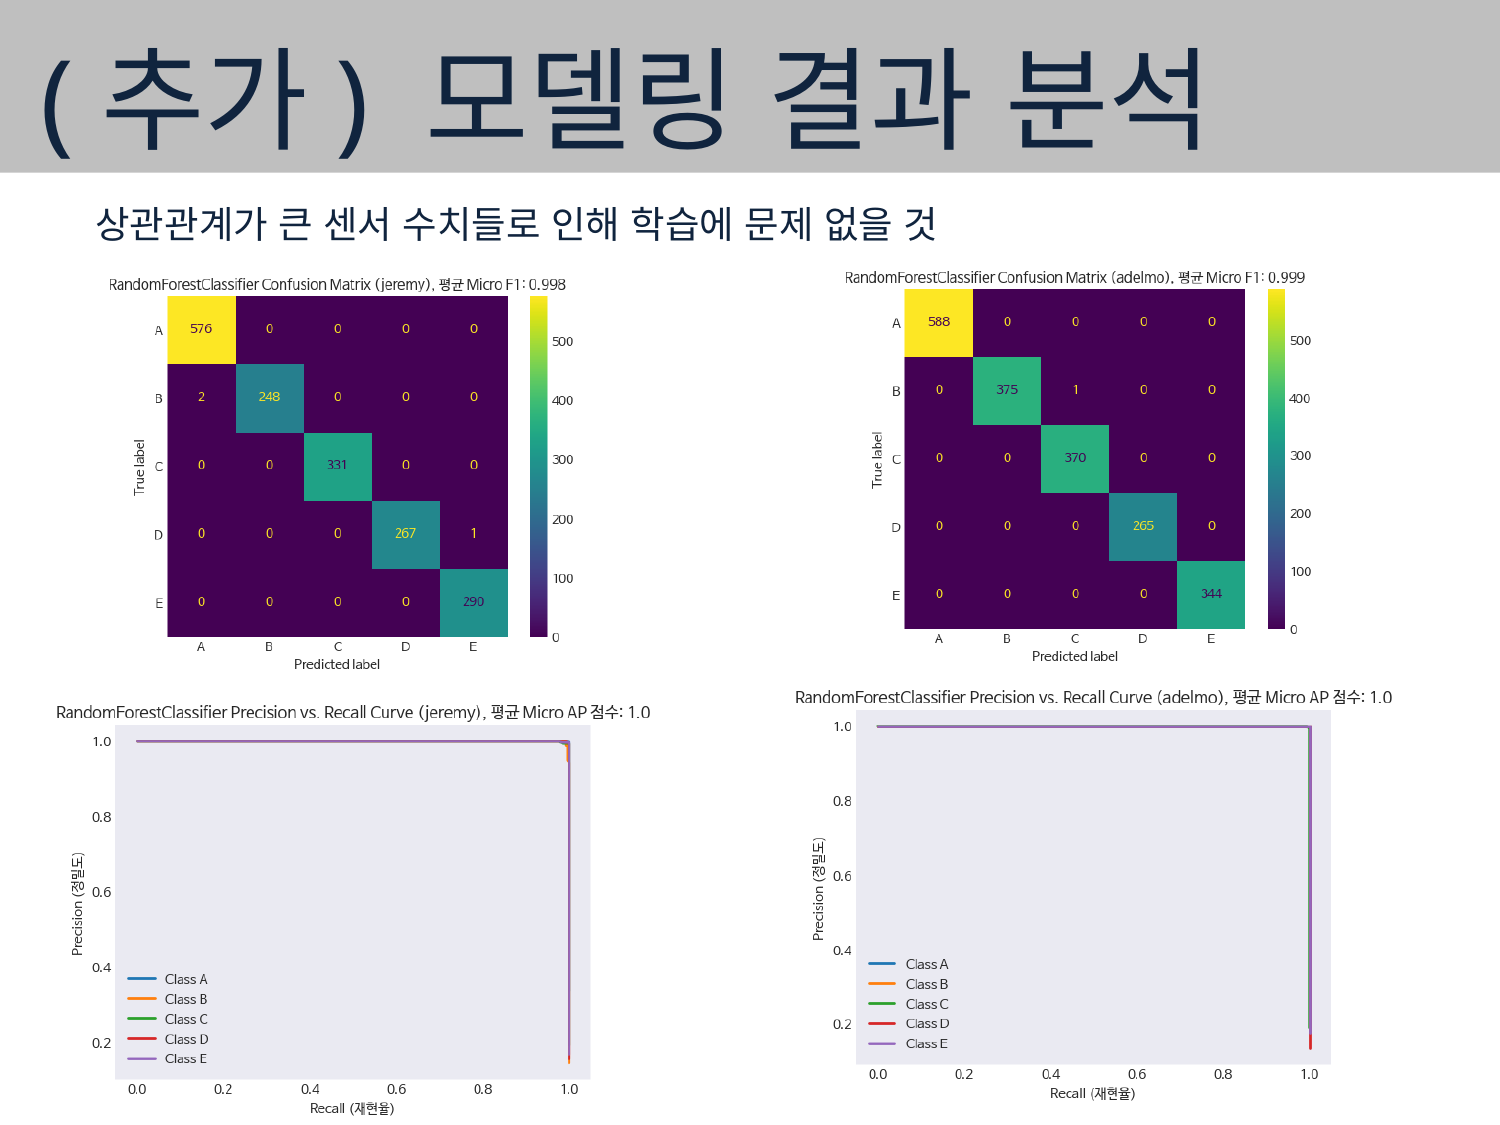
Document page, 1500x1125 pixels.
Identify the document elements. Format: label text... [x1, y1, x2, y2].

text_box (추가) 모델링 결과 분석 [25, 21, 1228, 171]
text_box 상관관계가 큰 센서 수치들로 인해 학습에 문제 없을 것 [5, 193, 1054, 253]
picture [46, 695, 659, 1125]
picture [98, 268, 582, 681]
text_box [0, 0, 1500, 175]
picture [784, 680, 1401, 1110]
picture [835, 260, 1320, 674]
